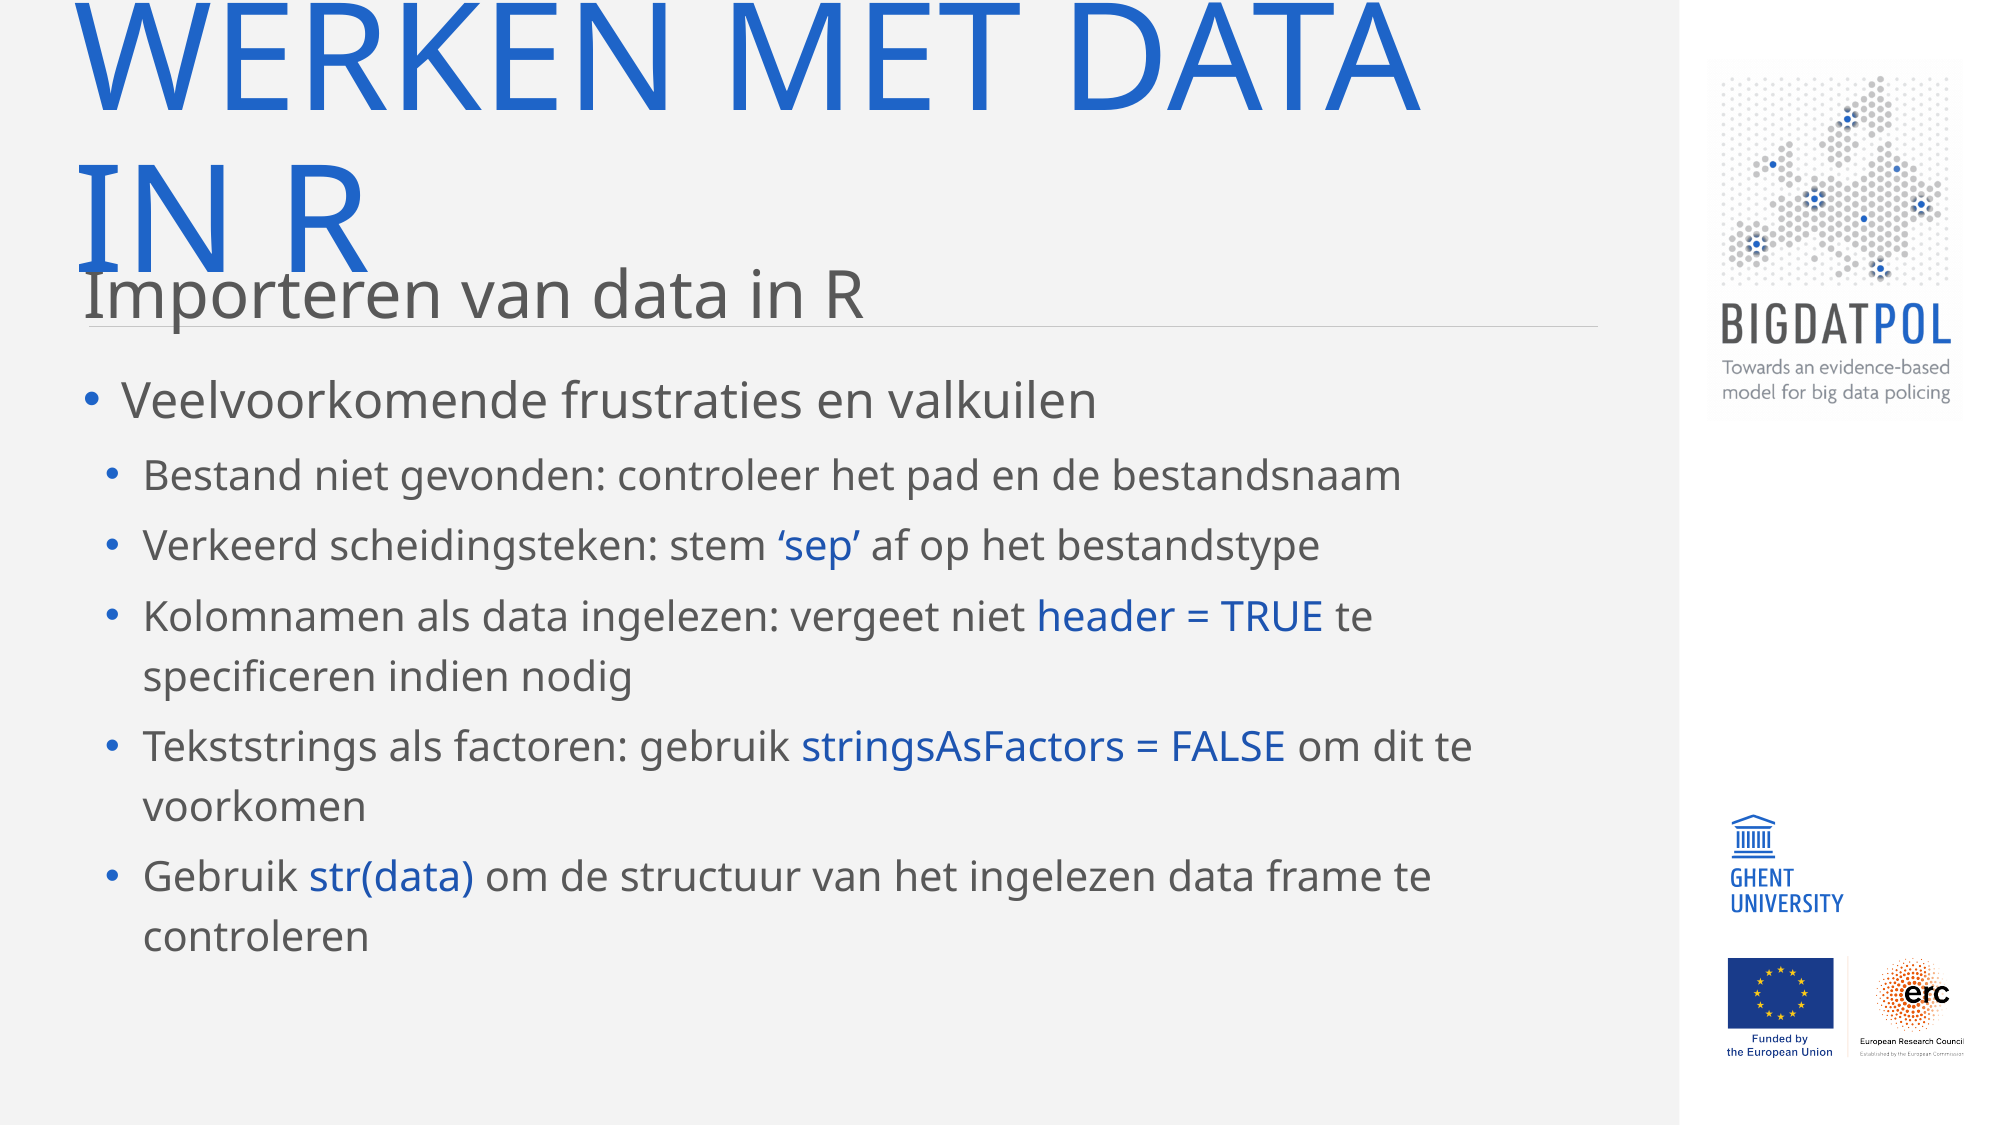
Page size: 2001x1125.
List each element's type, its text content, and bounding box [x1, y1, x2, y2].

list Importeren van data in R [68, 233, 1599, 336]
title Werken met data in r [58, 53, 1599, 233]
picture [1707, 59, 1963, 421]
picture [1688, 781, 1964, 1058]
list Veelvoorkomende frustraties en valkuilen Bestand niet gevonden: controleer het pad en de bestandsnaam Verkeerd scheidingsteken: stem ‘sep’ af op het bestandstype Kolomnamen als data ingelezen: vergeet niet header = TRUE te specificeren indien nodig Tekststrings als factoren: gebruik stringsAsFactors = FALSE om dit te voorkomen Gebruik str(data) om de structuur van het ingelezen data frame te controleren [68, 348, 1599, 1125]
